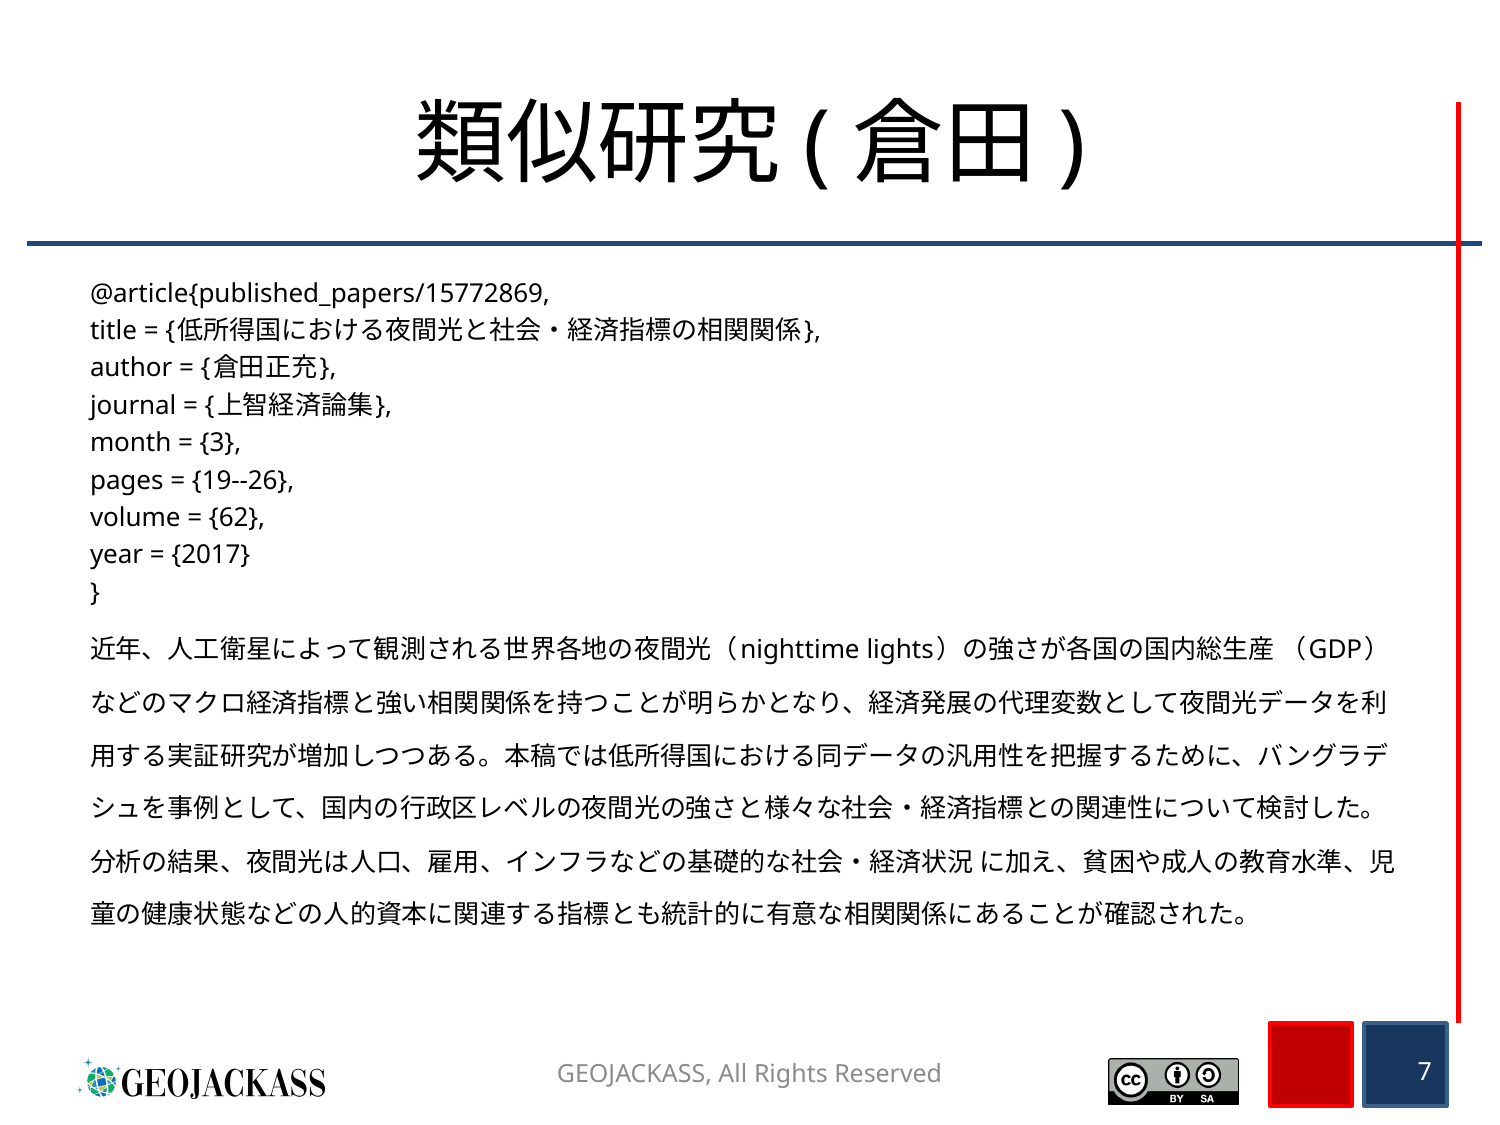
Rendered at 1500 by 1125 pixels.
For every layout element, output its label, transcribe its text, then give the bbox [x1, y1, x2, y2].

list @article{published_papers/15772869, title = {低所得国における夜間光と社会・経済指標の相関関係}, author = {倉田正充}, journal = {上智経済論集}, month = {3}, pages = {19--26}, volume = {62}, year = {2017} } 近年、人工衛星によって観測される世界各地の夜間光（nighttime lights）の強さが各国の国内総生産 （GDP）などのマクロ経済指標と強い相関関係を持つことが明らかとなり、経済発展の代理変数として夜間光データを利用する実証研究が増加しつつある。本稿では低所得国における同データの汎用性を把握するために、バングラデシュを事例として、国内の行政区レベルの夜間光の強さと様々な社会・経済指標との関連性について検討した。分析の結果、夜間光は人口、雇用、インフラなどの基礎的な社会・経済状況 に加え、貧困や成人の教育水準、児童の健康状態などの人的資本に関連する指標とも統計的に有意な相関関係にあることが確認された。 [75, 262, 1425, 1005]
picture [1108, 1058, 1239, 1105]
title 類似研究(倉田) [75, 45, 1425, 233]
footer GEOJACKASS, All Rights Reserved [512, 1042, 988, 1103]
picture [76, 1056, 327, 1101]
